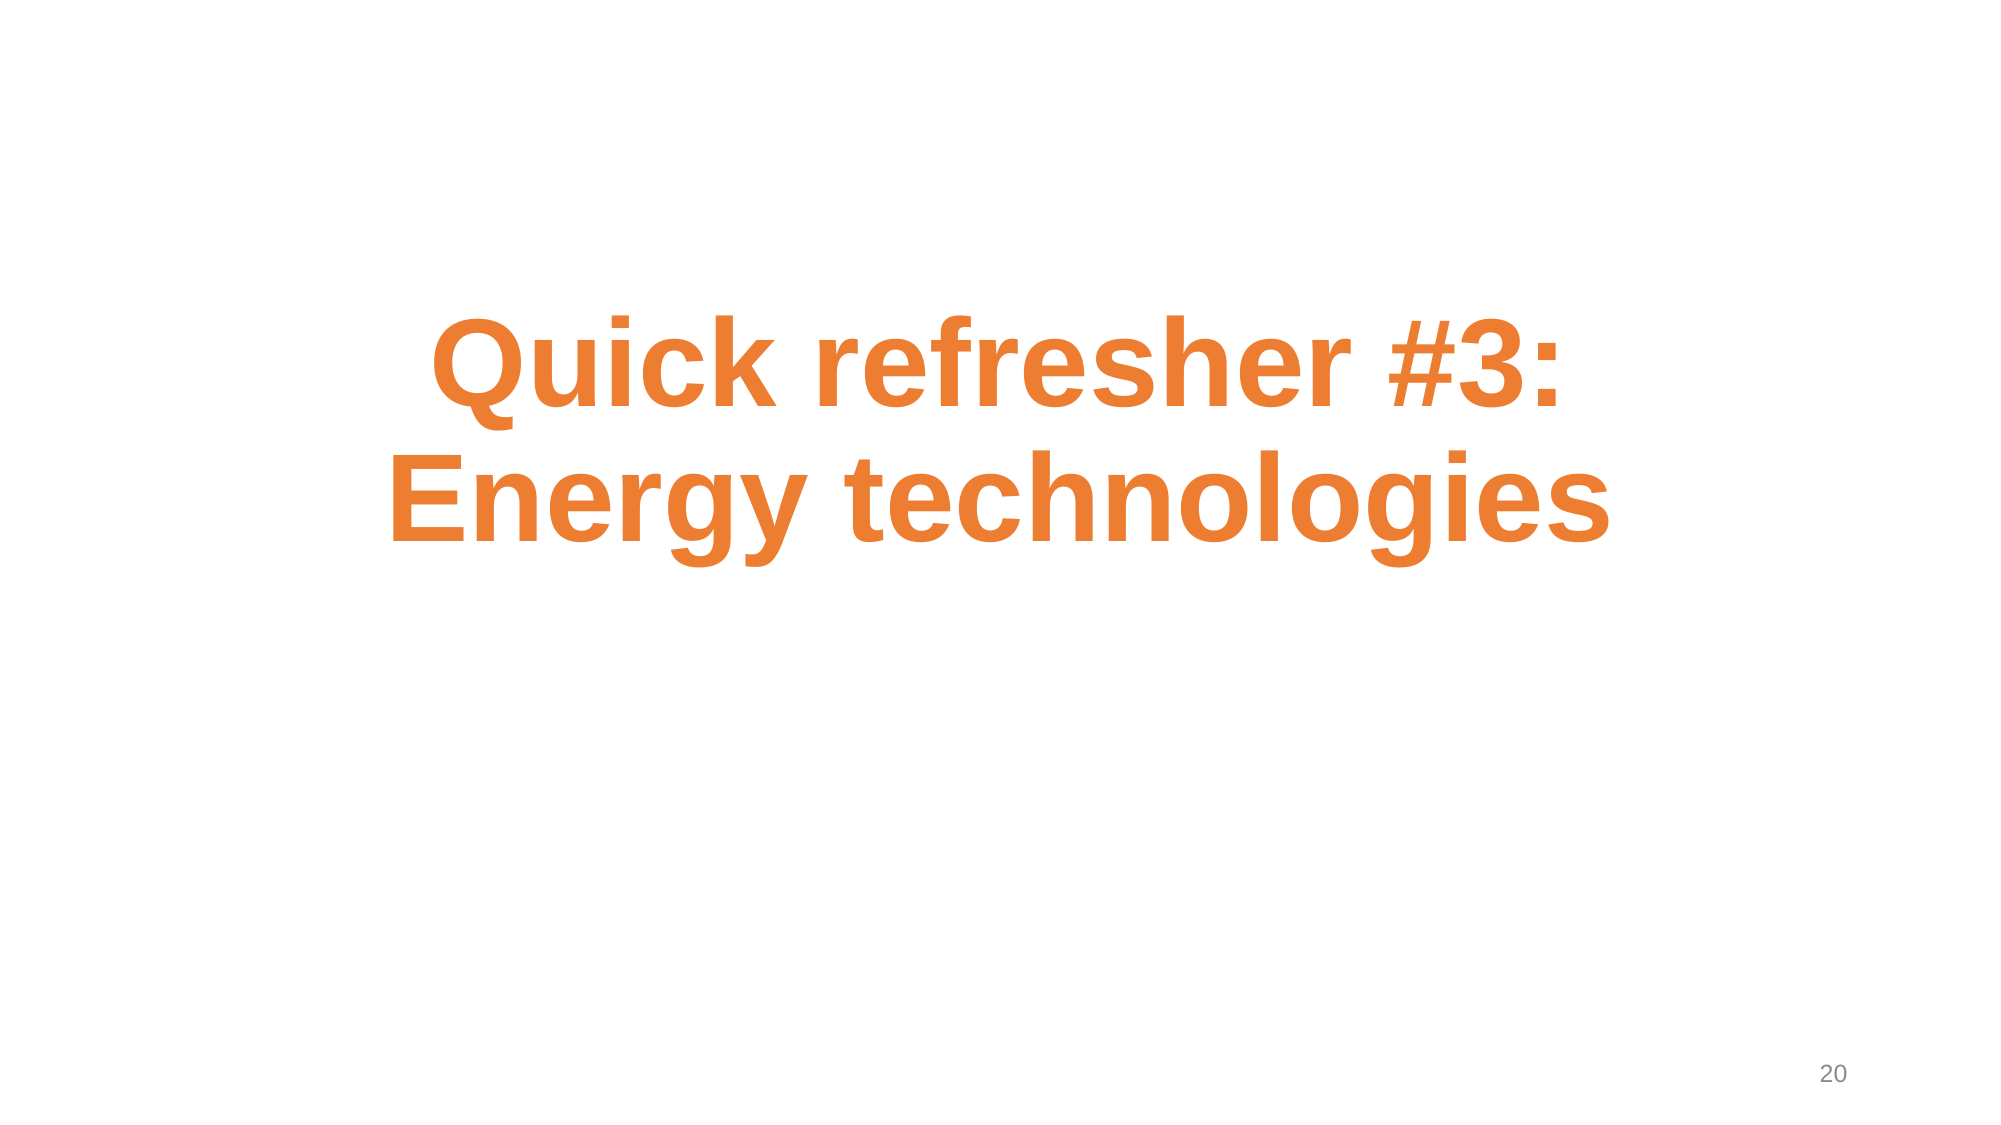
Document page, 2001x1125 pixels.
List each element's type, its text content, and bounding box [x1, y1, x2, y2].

title Quick refresher #3: Energy technologies [249, 184, 1750, 576]
slide_number 20 [1412, 1042, 1863, 1103]
